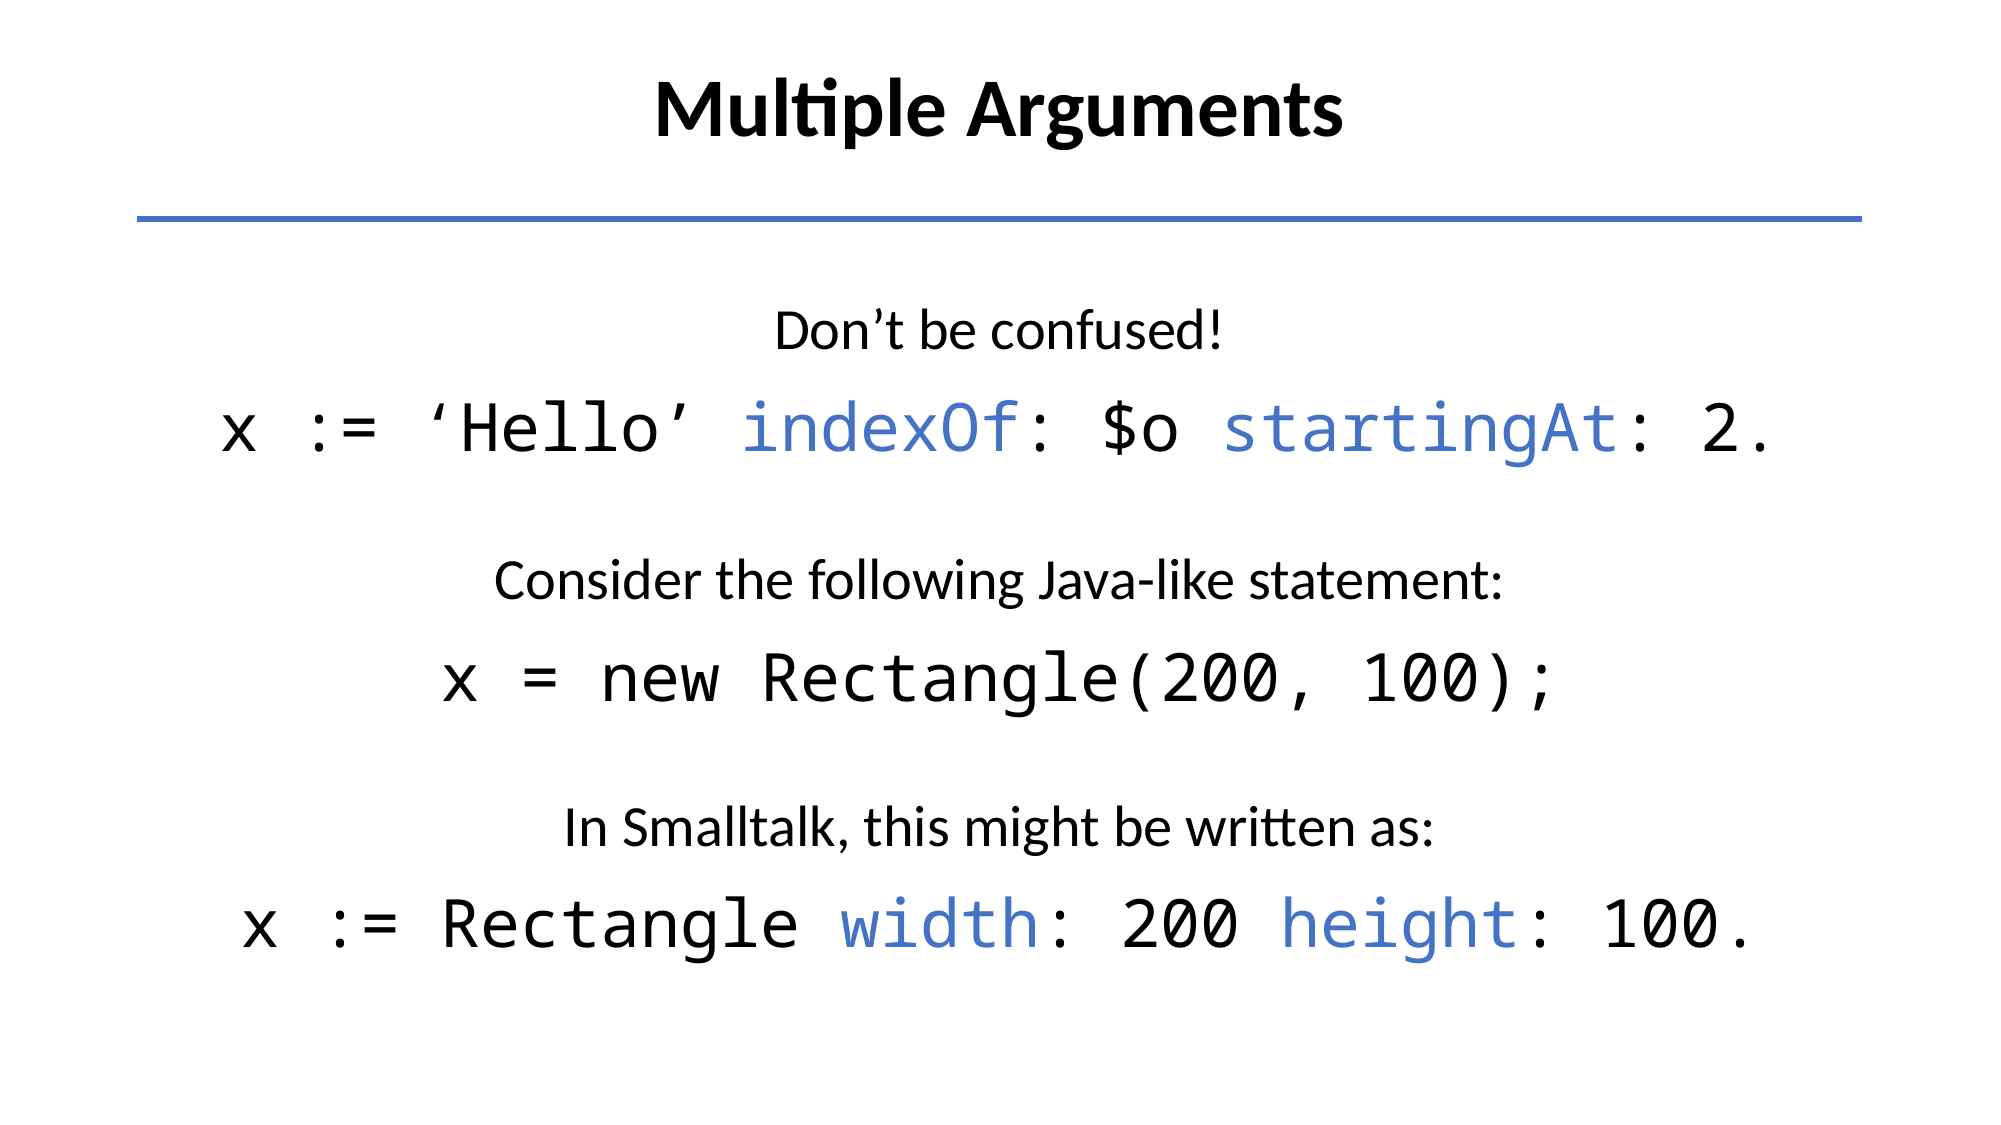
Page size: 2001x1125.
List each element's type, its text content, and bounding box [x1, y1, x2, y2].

text_box x := ‘Hello’ indexOf: $o startingAt: 2. [118, 377, 1882, 472]
text_box In Smalltalk, this might be written as: [400, 781, 1600, 866]
text_box Consider the following Java-like statement: [232, 533, 1768, 619]
text_box x := Rectangle width: 200 height: 100. [118, 873, 1882, 969]
text_box Don’t be confused! [235, 283, 1765, 369]
text_box Multiple Arguments [137, 1, 1863, 218]
text_box x = new Rectangle(200, 100); [417, 627, 1583, 723]
